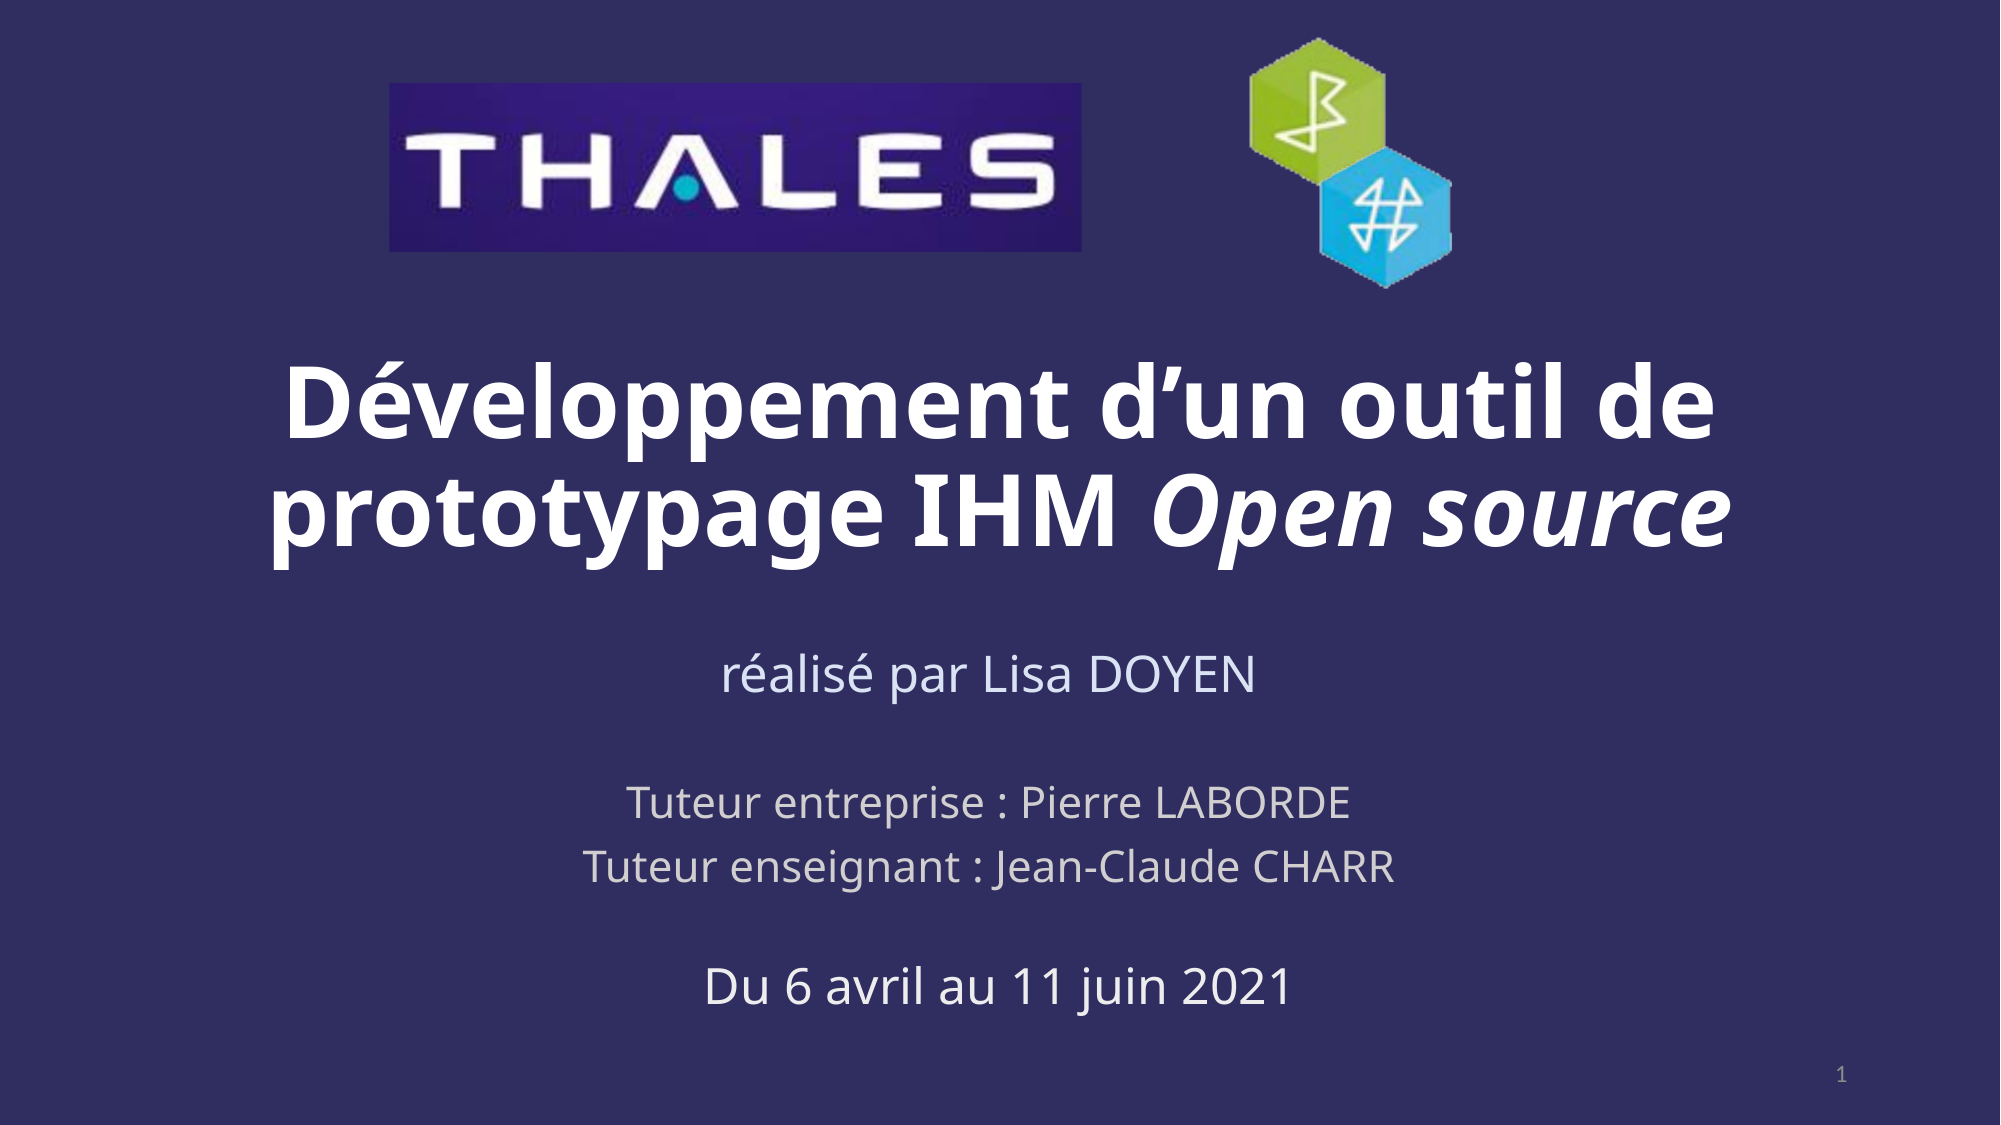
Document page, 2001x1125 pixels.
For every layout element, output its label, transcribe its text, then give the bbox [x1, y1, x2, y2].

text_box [1215, 22, 1453, 300]
subtitle réalisé par Lisa DOYEN Tuteur entreprise : Pierre LABORDE Tuteur enseignant : Jean-Claude CHARR [264, 641, 1714, 902]
picture [389, 83, 1082, 252]
title Développement d’un outil de prototypage IHM Open source [249, 298, 1750, 576]
slide_number 1 [1412, 1042, 1863, 1103]
text_box Du 6 avril au 11 juin 2021 [665, 953, 1334, 1036]
